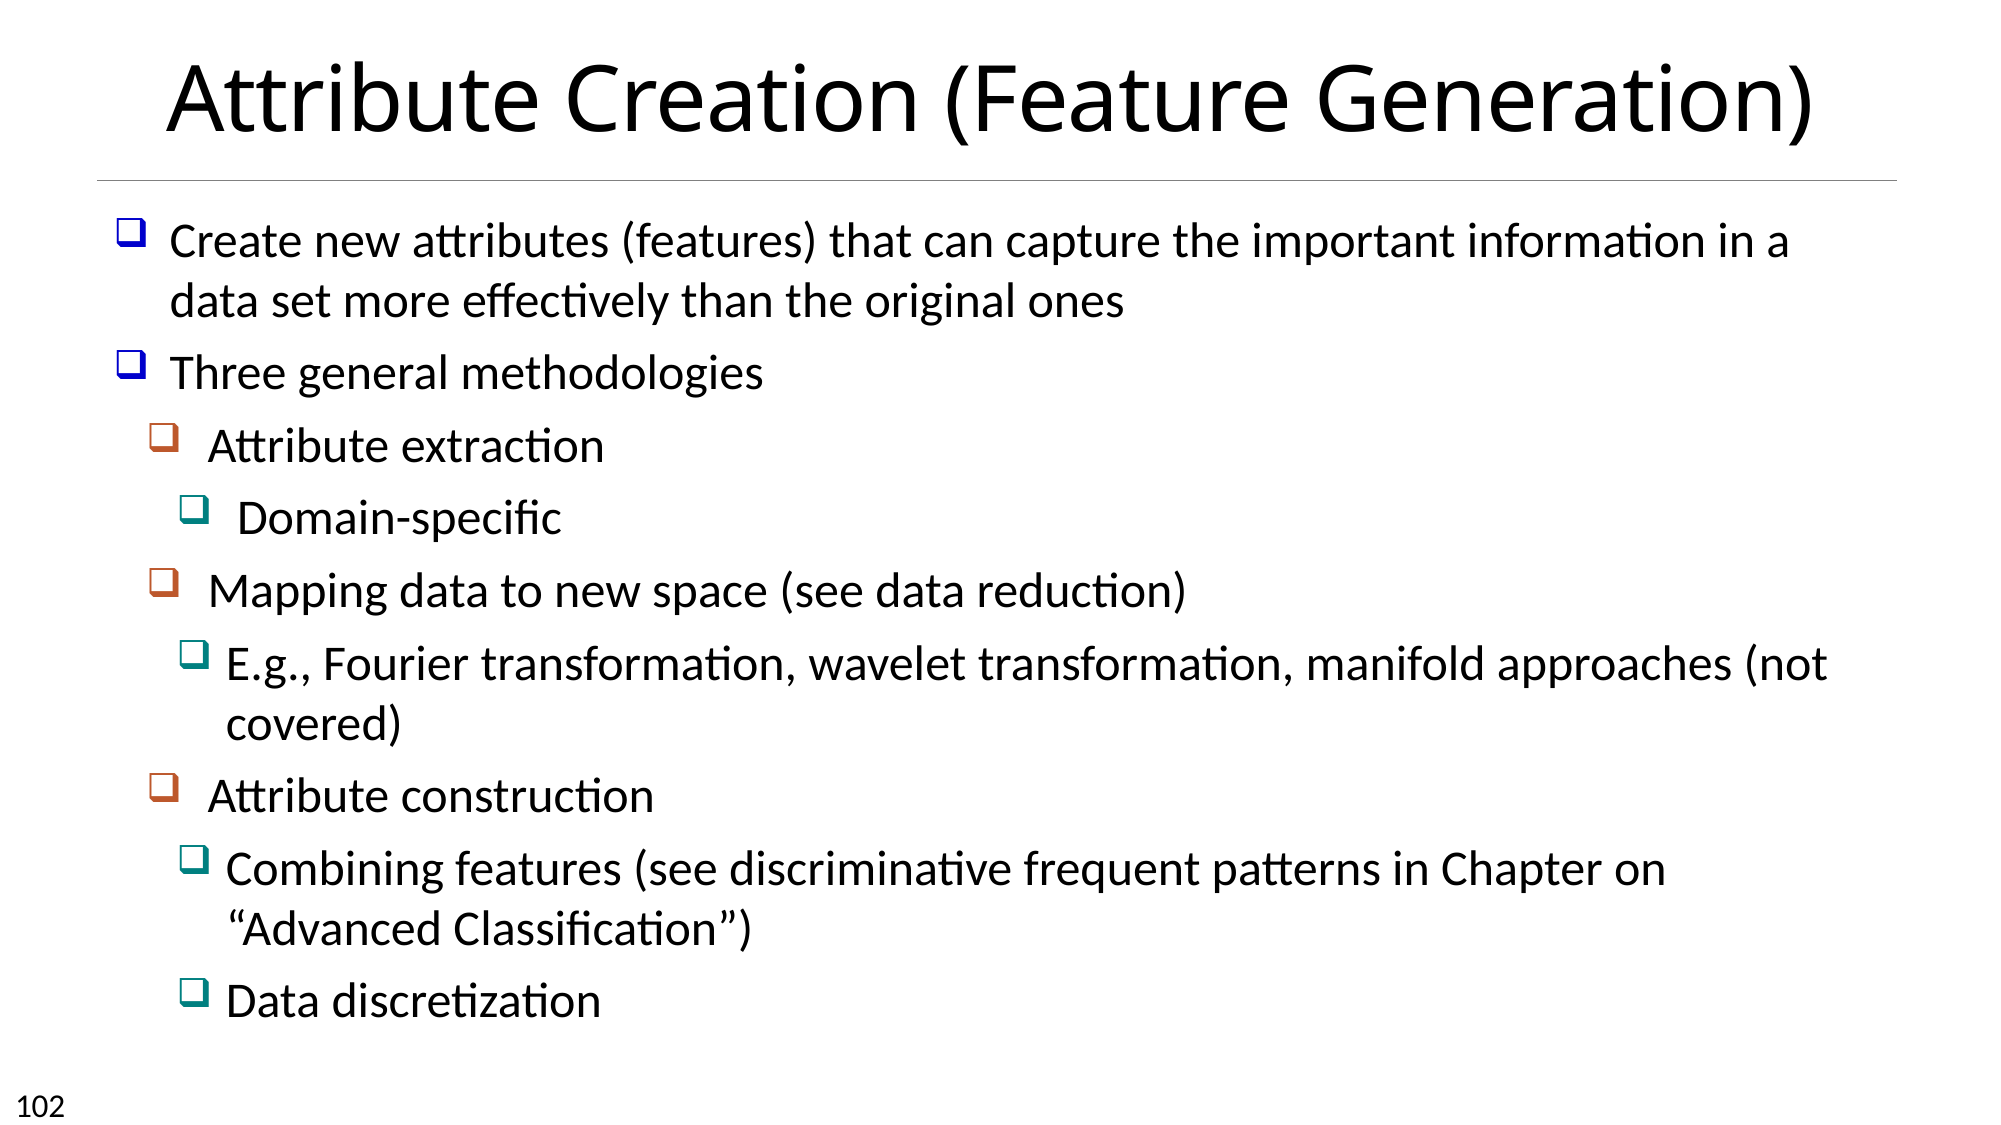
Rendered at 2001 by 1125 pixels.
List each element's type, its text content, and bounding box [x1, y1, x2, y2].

title Attribute Creation (Feature Generation) [57, 36, 1923, 158]
list Create new attributes (features) that can capture the important information in a data set more effectively than the original ones Three general methodologies Attribute extraction Domain-specific Mapping data to new space (see data reduction) E.g., Fourier transformation, wavelet transformation, manifold approaches (not covered) Attribute construction Combining features (see discriminative frequent patterns in Chapter on “Advanced Classification”) Data discretization [98, 200, 1875, 1055]
